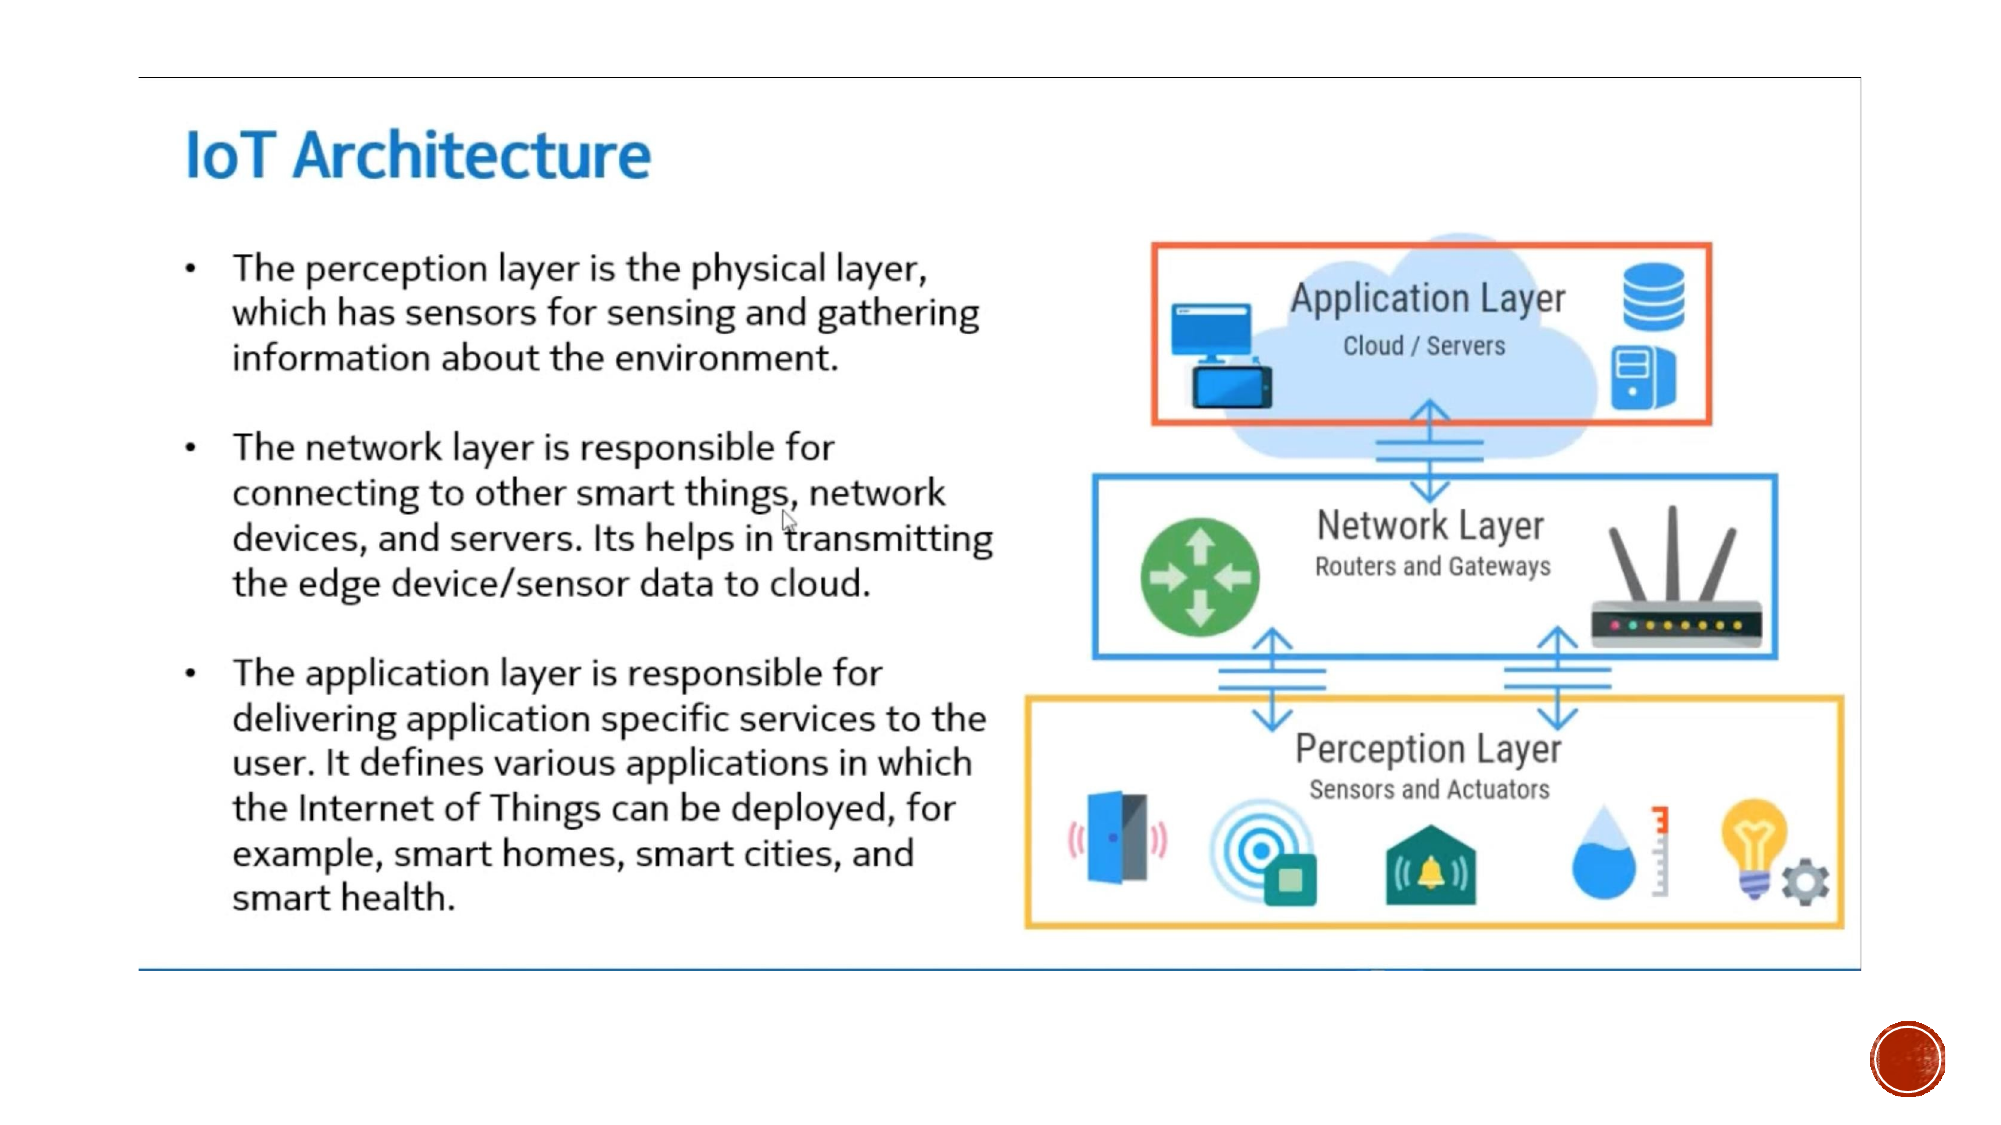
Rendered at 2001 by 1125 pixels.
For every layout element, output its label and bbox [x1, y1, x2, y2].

text_box [138, 77, 1862, 971]
picture [1870, 1021, 1946, 1097]
